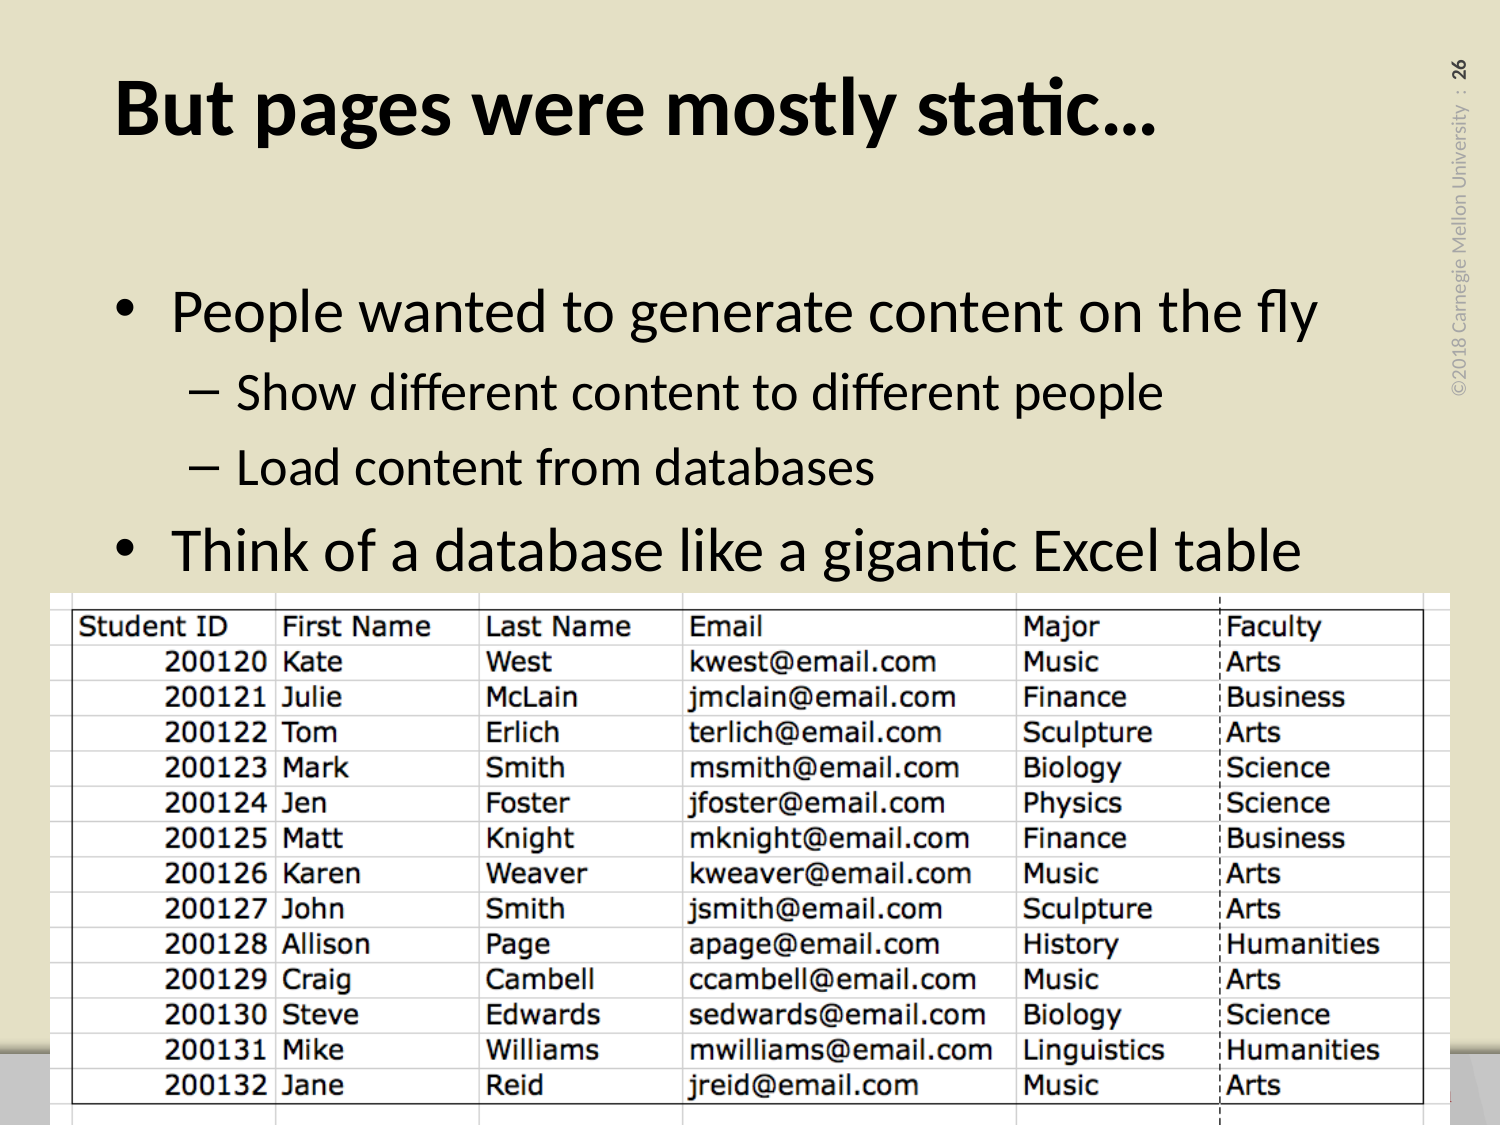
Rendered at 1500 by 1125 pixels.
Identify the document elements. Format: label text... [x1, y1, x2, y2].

picture [0, 0, 1500, 1125]
list People wanted to generate content on the fly Show different content to different people Load content from databases Think of a database like a gigantic Excel table [99, 262, 1425, 591]
title But pages were mostly static… [99, 45, 1425, 233]
